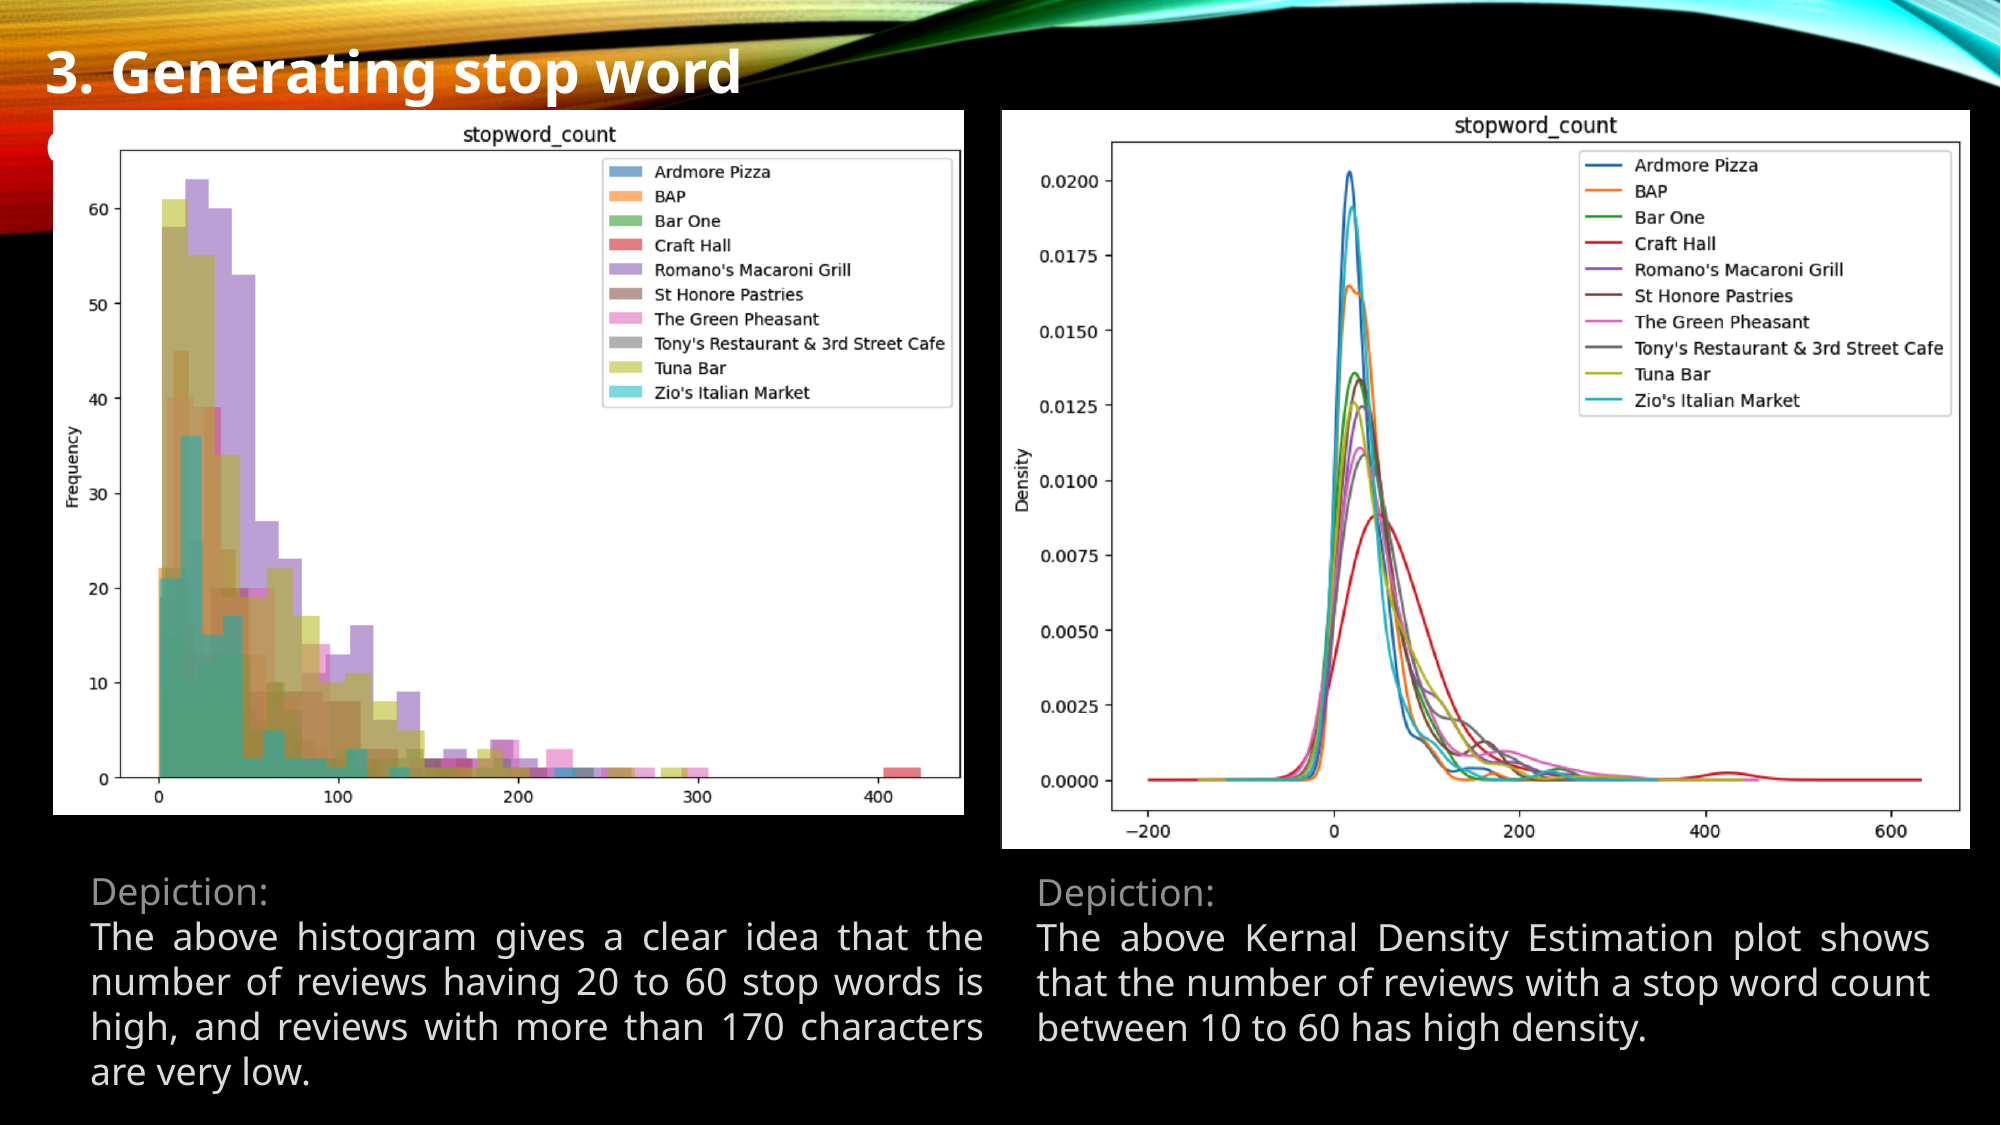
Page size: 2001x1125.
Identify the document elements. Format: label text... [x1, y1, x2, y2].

text_box 3. Generating stop word count [30, 27, 926, 183]
text_box Depiction: The above histogram gives a clear idea that the number of reviews having 20 to 60 stop words is high, and reviews with more than 170 characters are very low. [0, 860, 1000, 1101]
picture [0, 0, 2000, 849]
text_box Depiction: The above Kernal Density Estimation plot shows that the number of reviews with a stop word count between 10 to 60 has high density. [946, 861, 1947, 1057]
